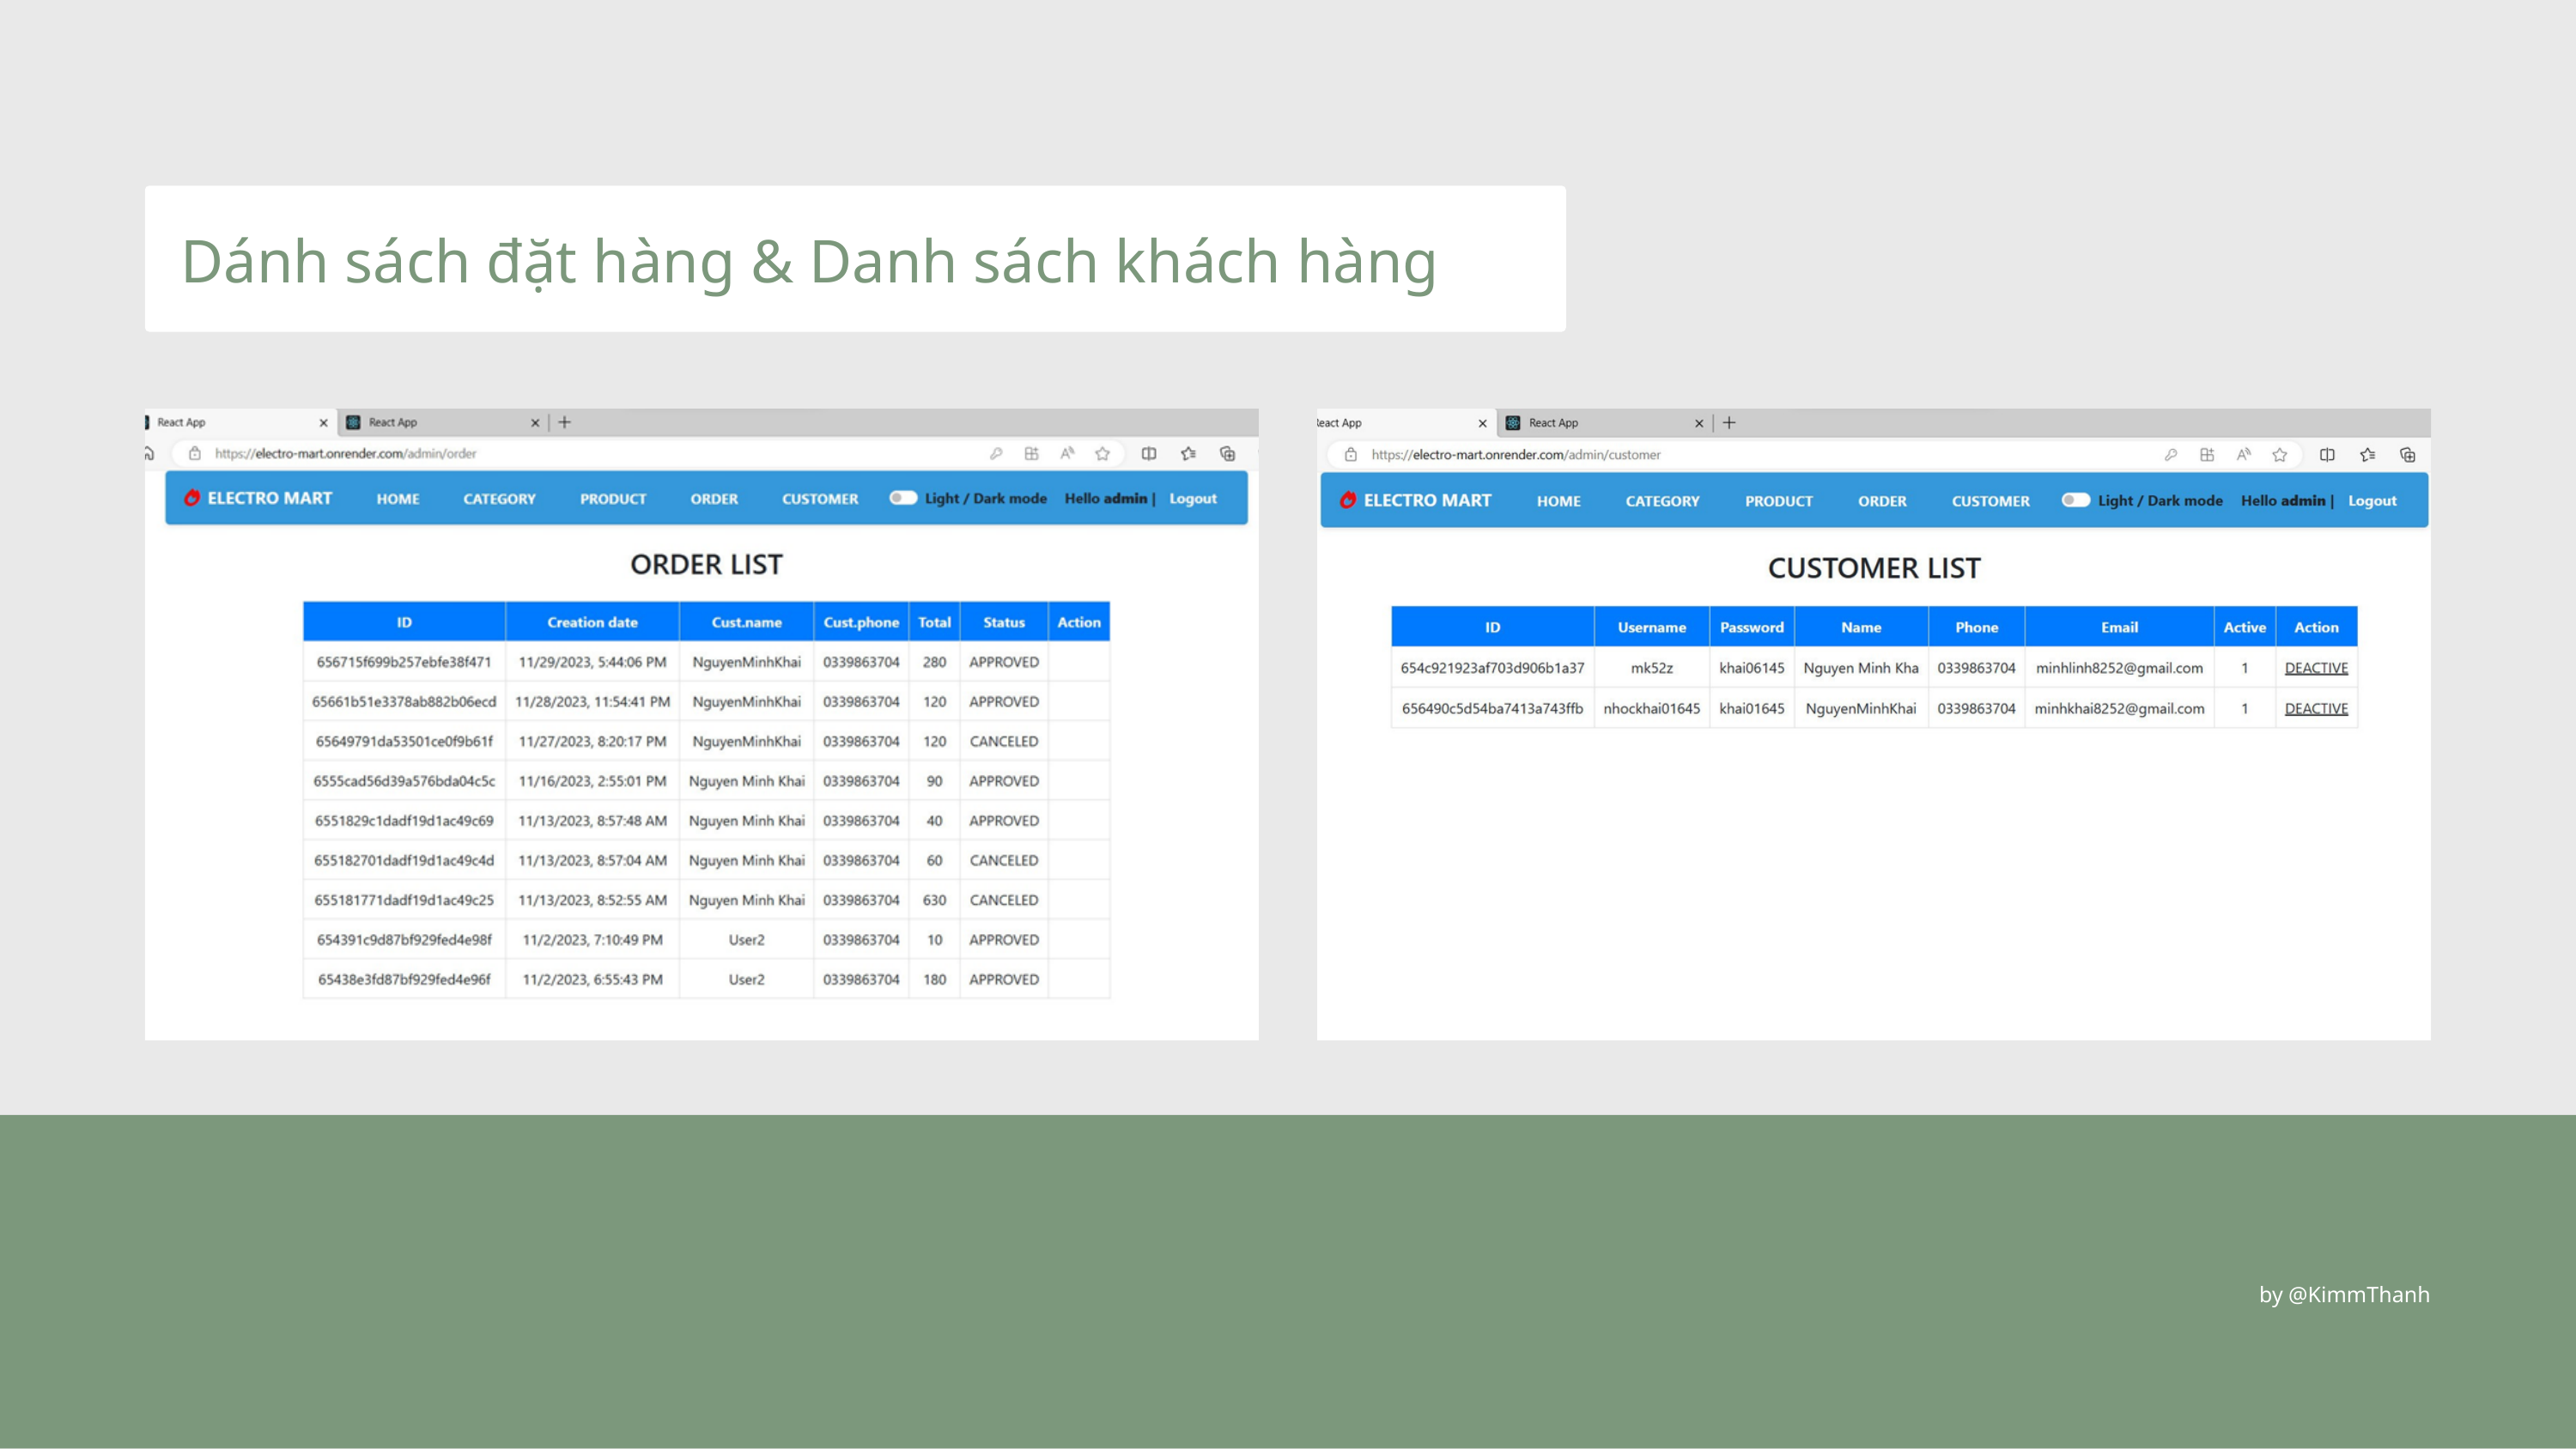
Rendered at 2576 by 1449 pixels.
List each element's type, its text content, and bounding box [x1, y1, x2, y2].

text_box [144, 408, 1260, 1040]
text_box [1316, 408, 2432, 1040]
text_box [0, 1114, 2576, 1449]
text_box by @KimmThanh [1832, 1278, 2432, 1307]
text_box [144, 185, 1567, 332]
